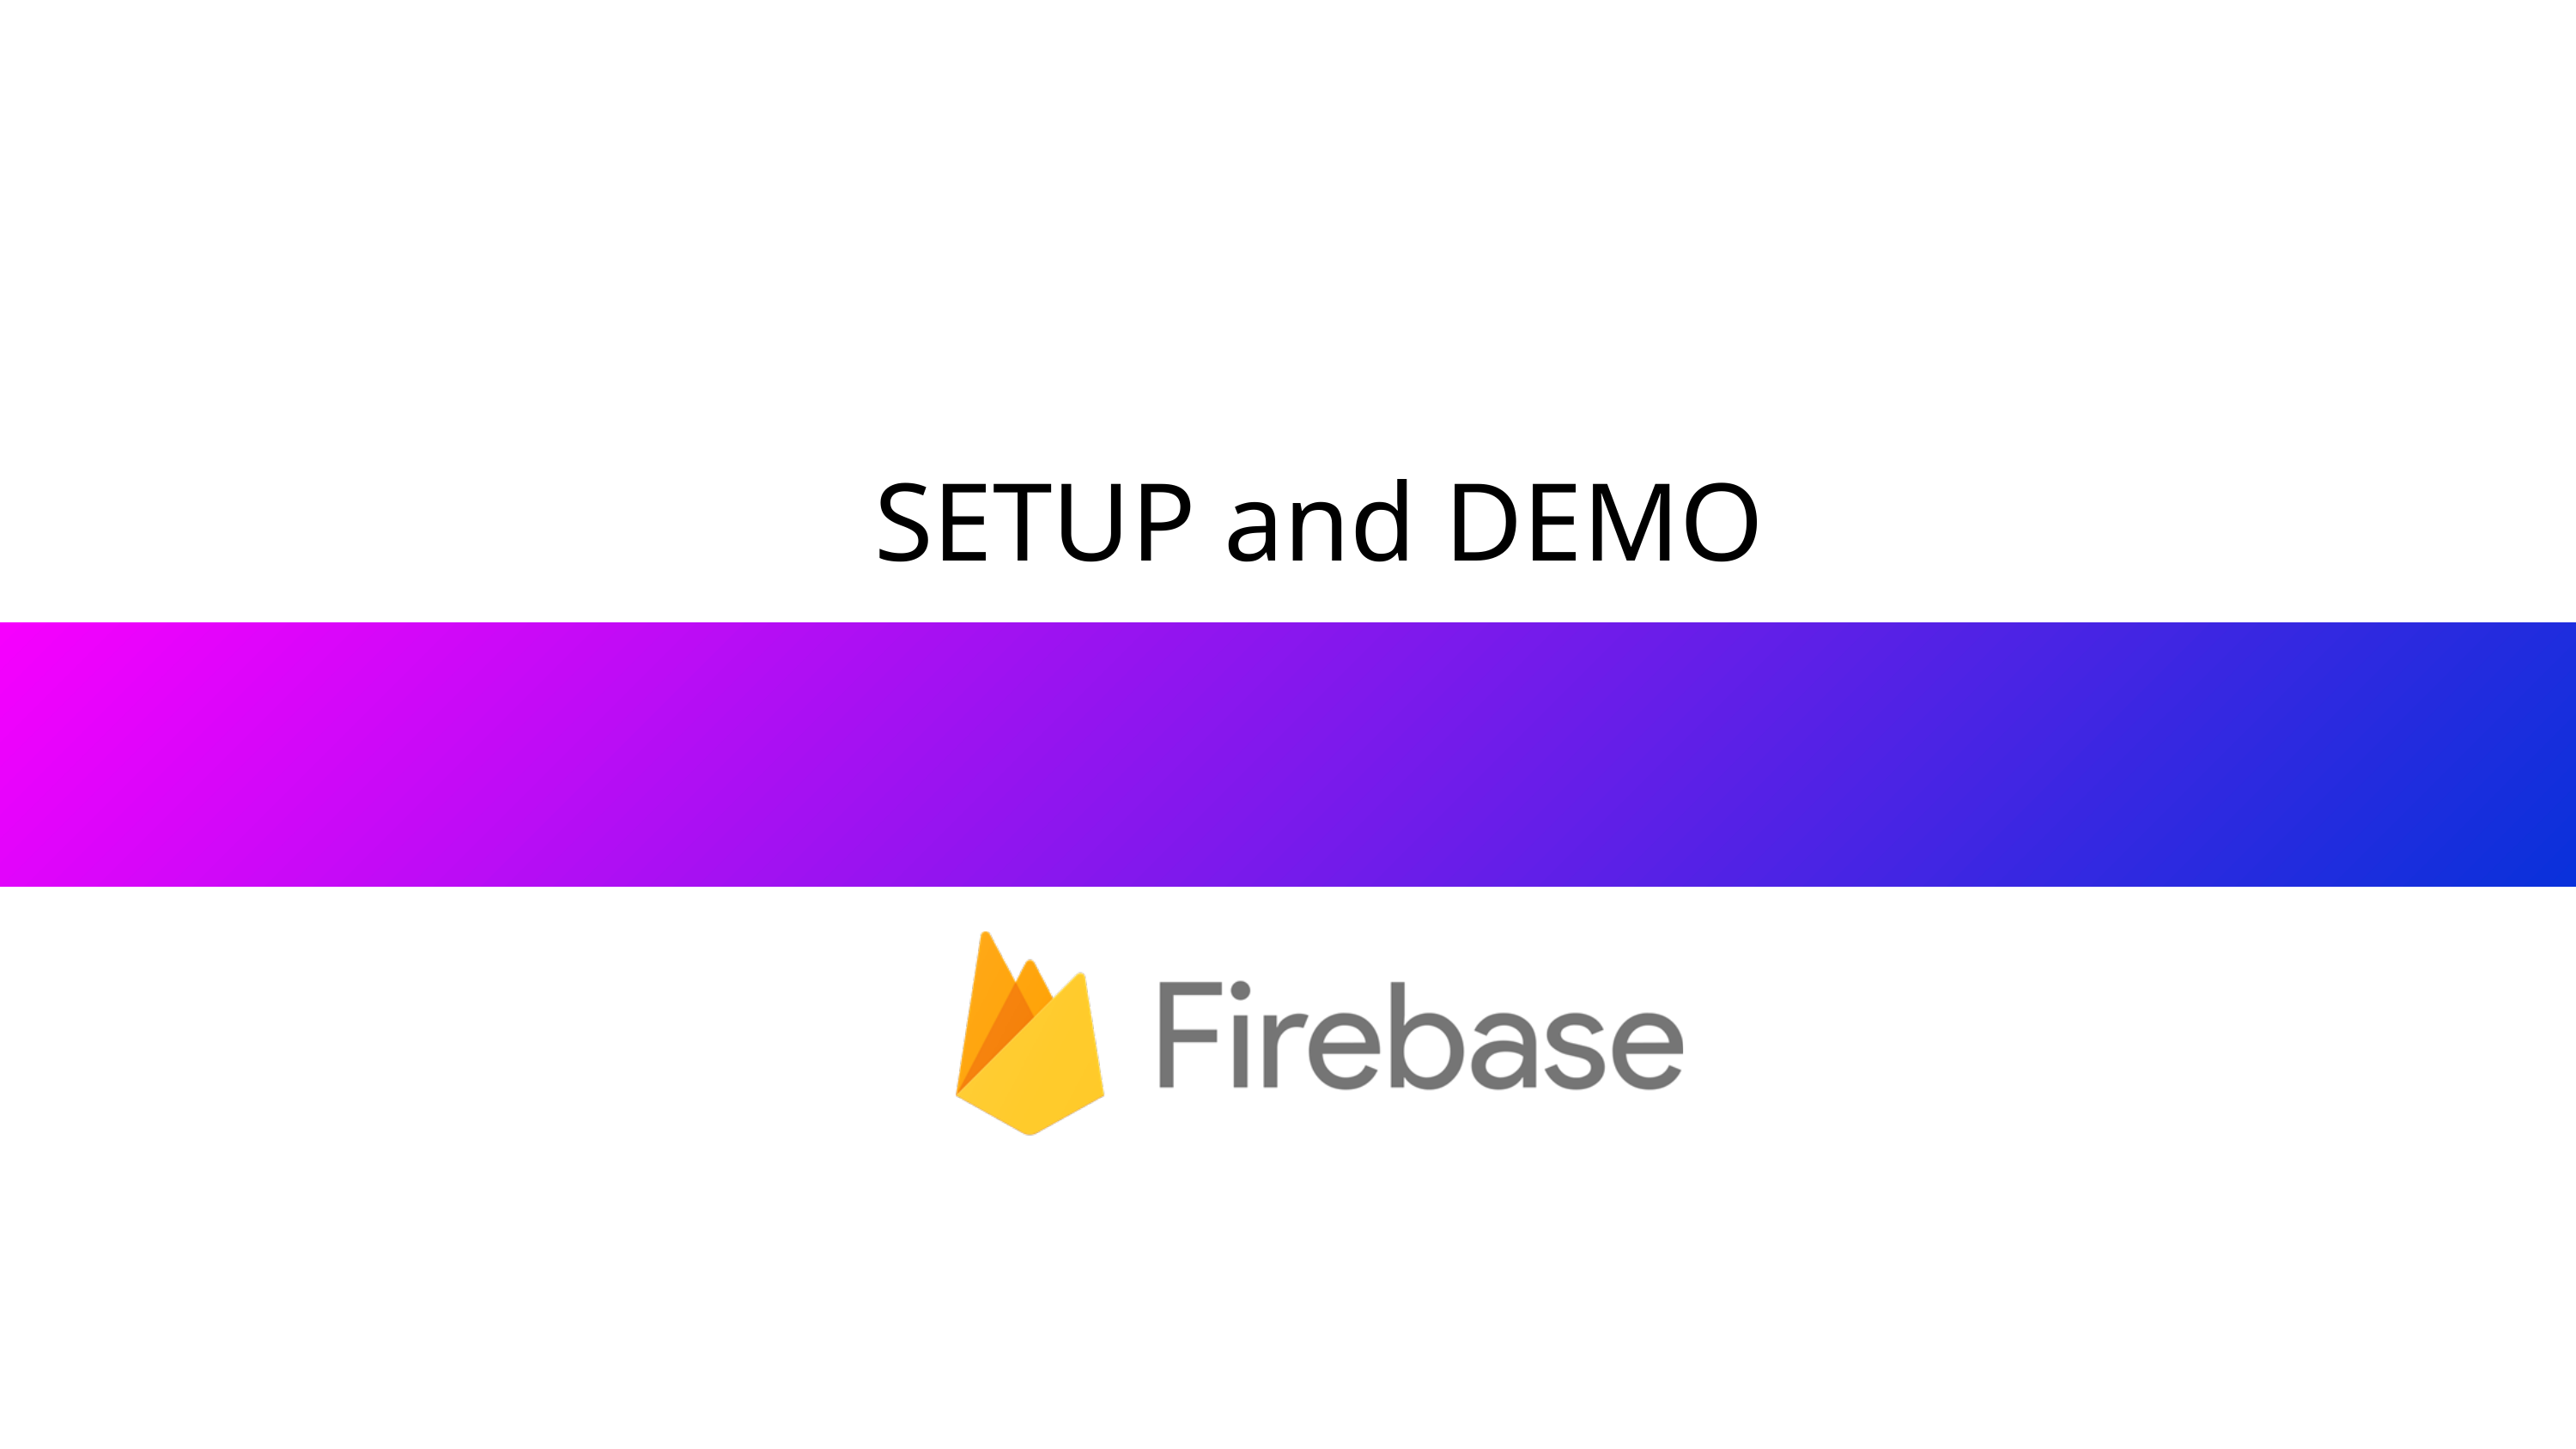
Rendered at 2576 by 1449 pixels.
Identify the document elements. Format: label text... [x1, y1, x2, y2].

text_box SETUP and DEMO [727, 432, 1911, 583]
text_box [0, 621, 2576, 887]
text_box [955, 931, 1684, 1137]
